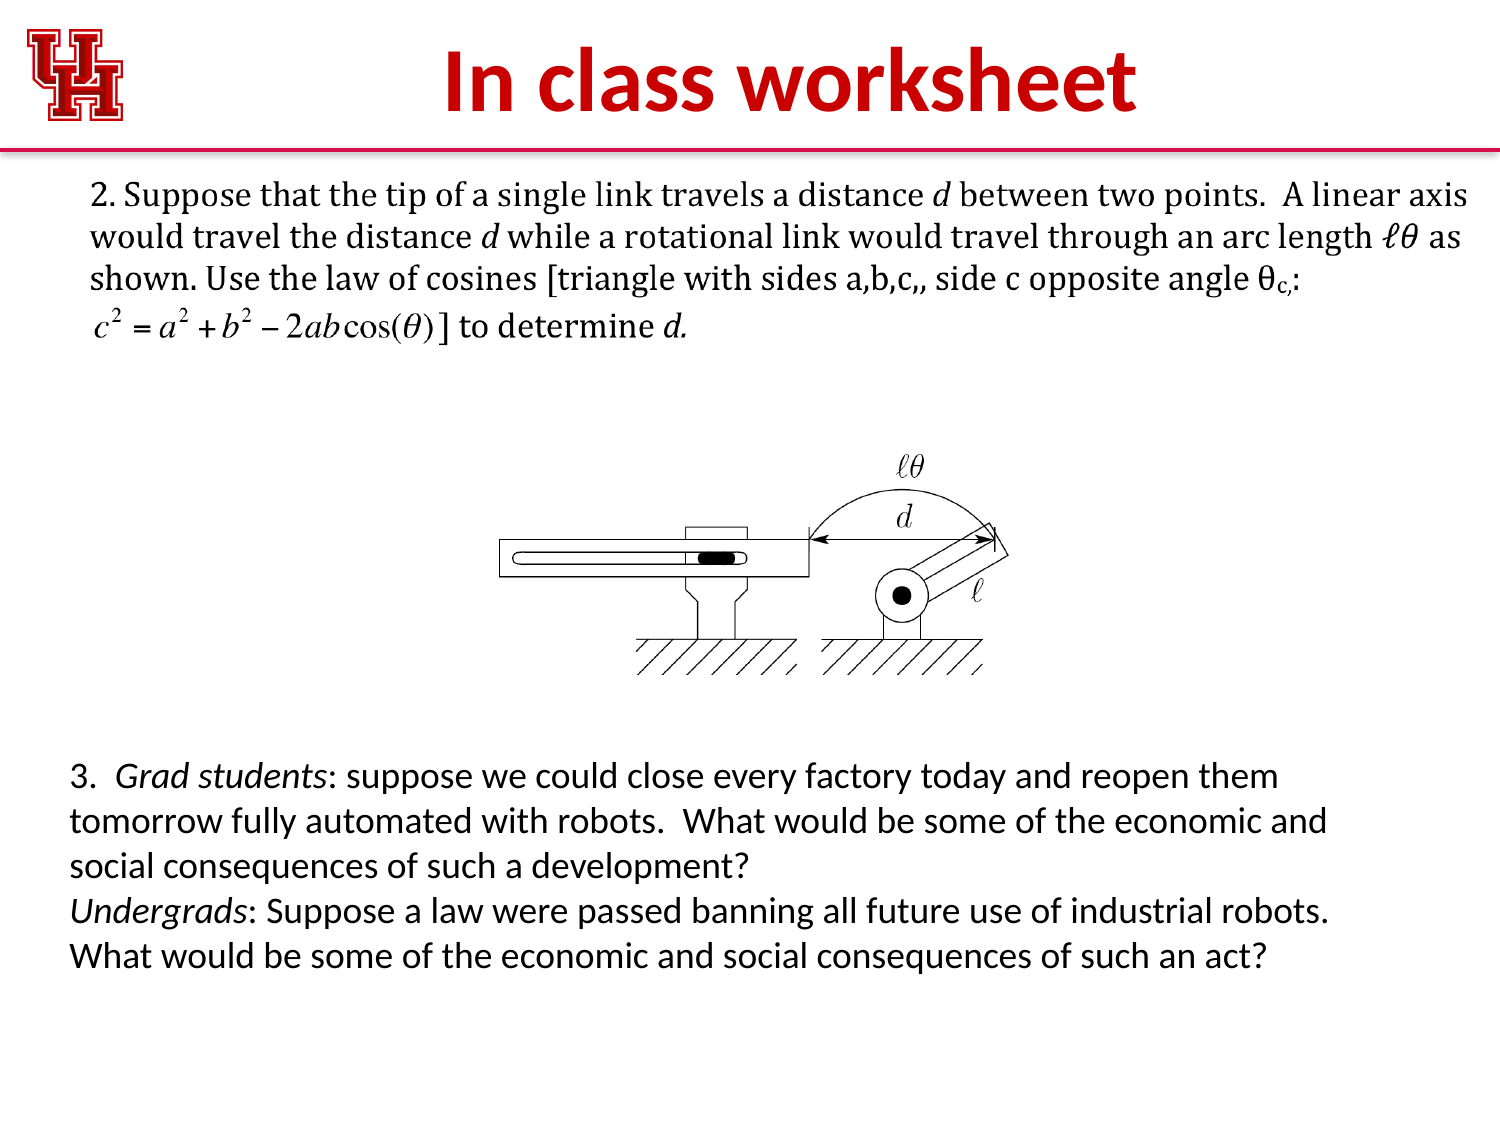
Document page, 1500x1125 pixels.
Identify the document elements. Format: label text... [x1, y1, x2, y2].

picture [472, 449, 1028, 676]
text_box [89, 173, 1474, 352]
title In class worksheet [157, 0, 1425, 150]
text_box 3. Grad students: suppose we could close every factory today and reopen them tomorrow fully automated with robots. What would be some of the economic and social consequences of such a development? Undergrads: Suppose a law were passed banning all future use of industrial robots. What would be some of the economic and social consequences of such an act? [54, 698, 1391, 1028]
picture [27, 29, 123, 121]
